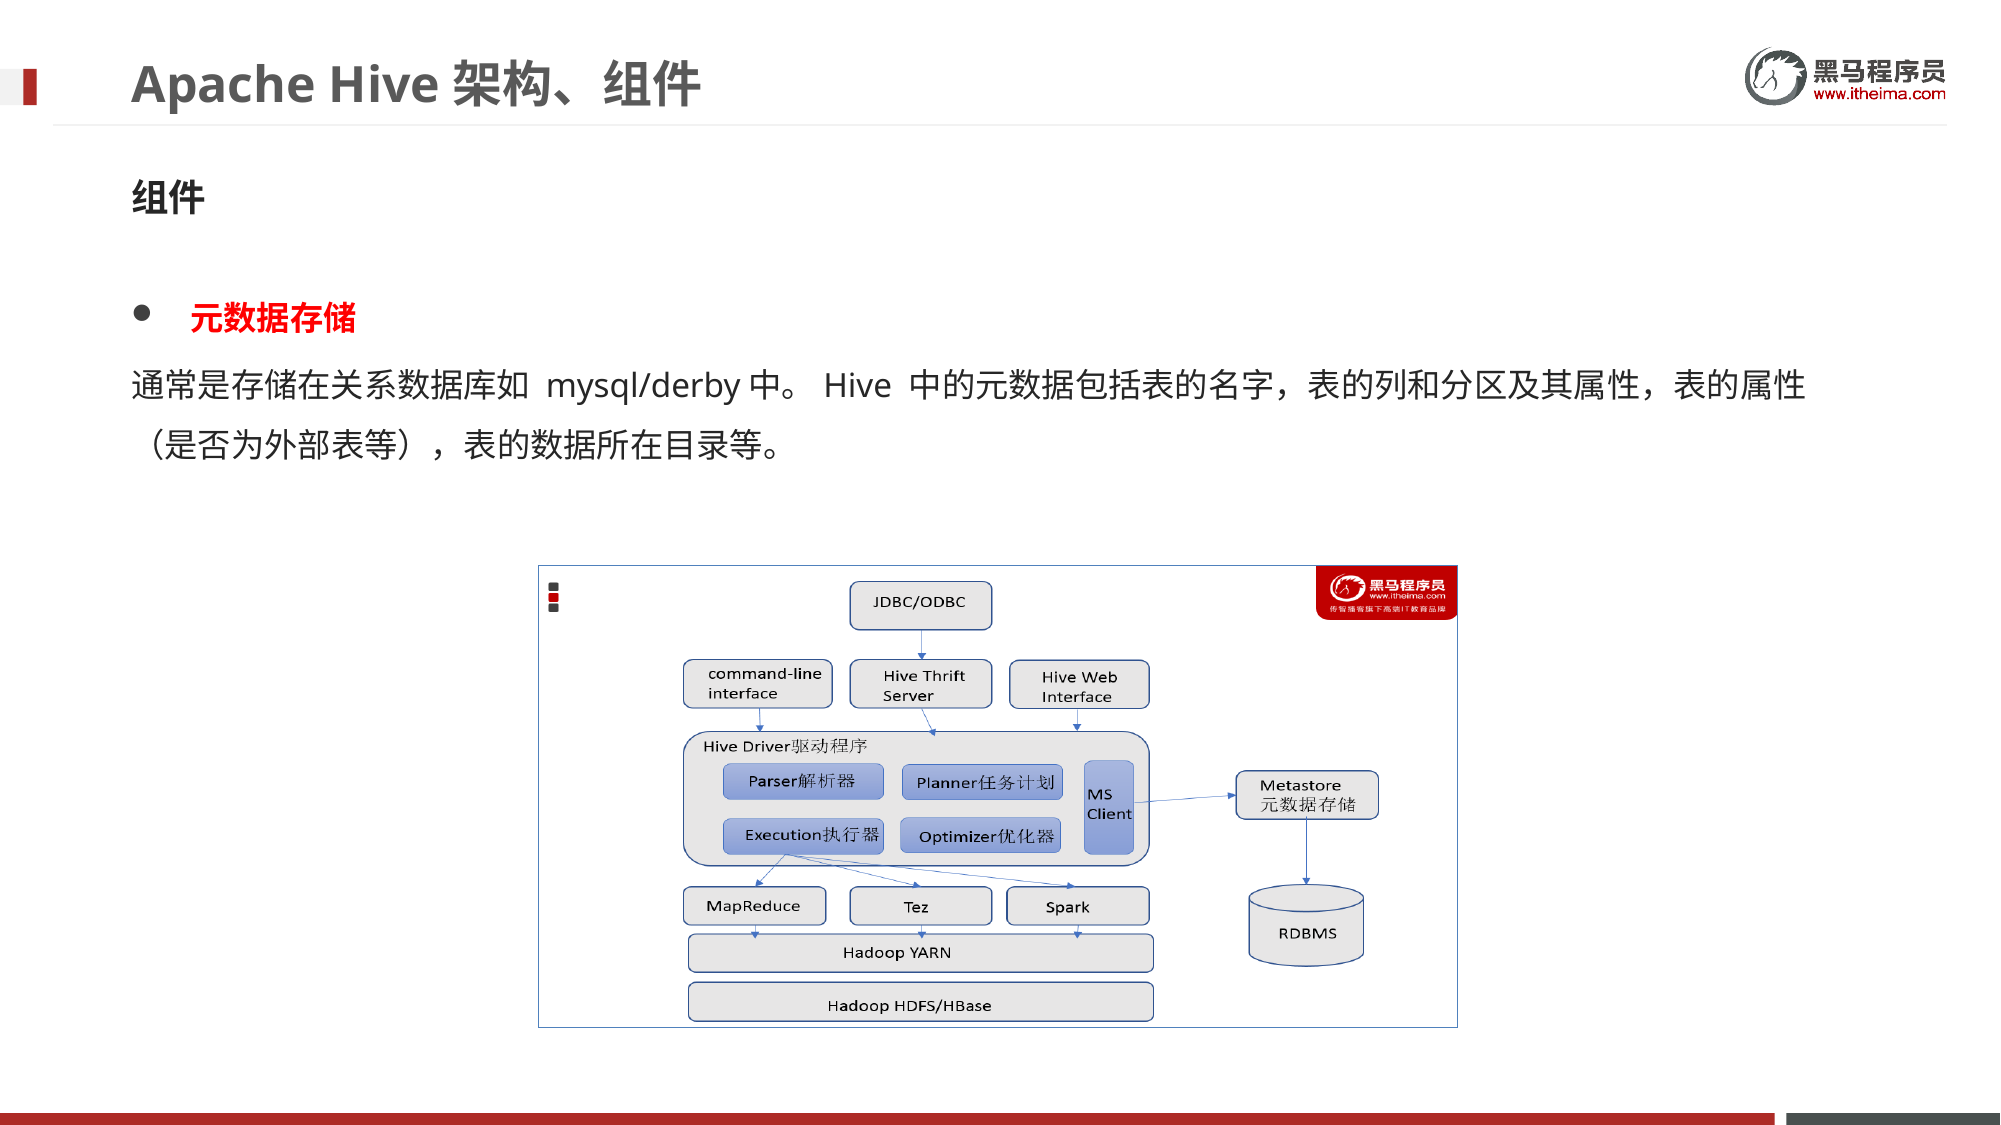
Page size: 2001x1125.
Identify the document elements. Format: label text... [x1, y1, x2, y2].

picture [538, 565, 1459, 1028]
list 元数据存储 通常是存储在关系数据库如 mysql/derby中。Hive 中的元数据包括表的名字，表的列和分区及其属性，表的属性（是否为外部表等），表的数据所在目录等。 [116, 270, 1880, 963]
list 组件 [116, 154, 1880, 239]
title Apache Hive架构、组件 [116, 40, 1556, 125]
picture [1744, 46, 1946, 106]
